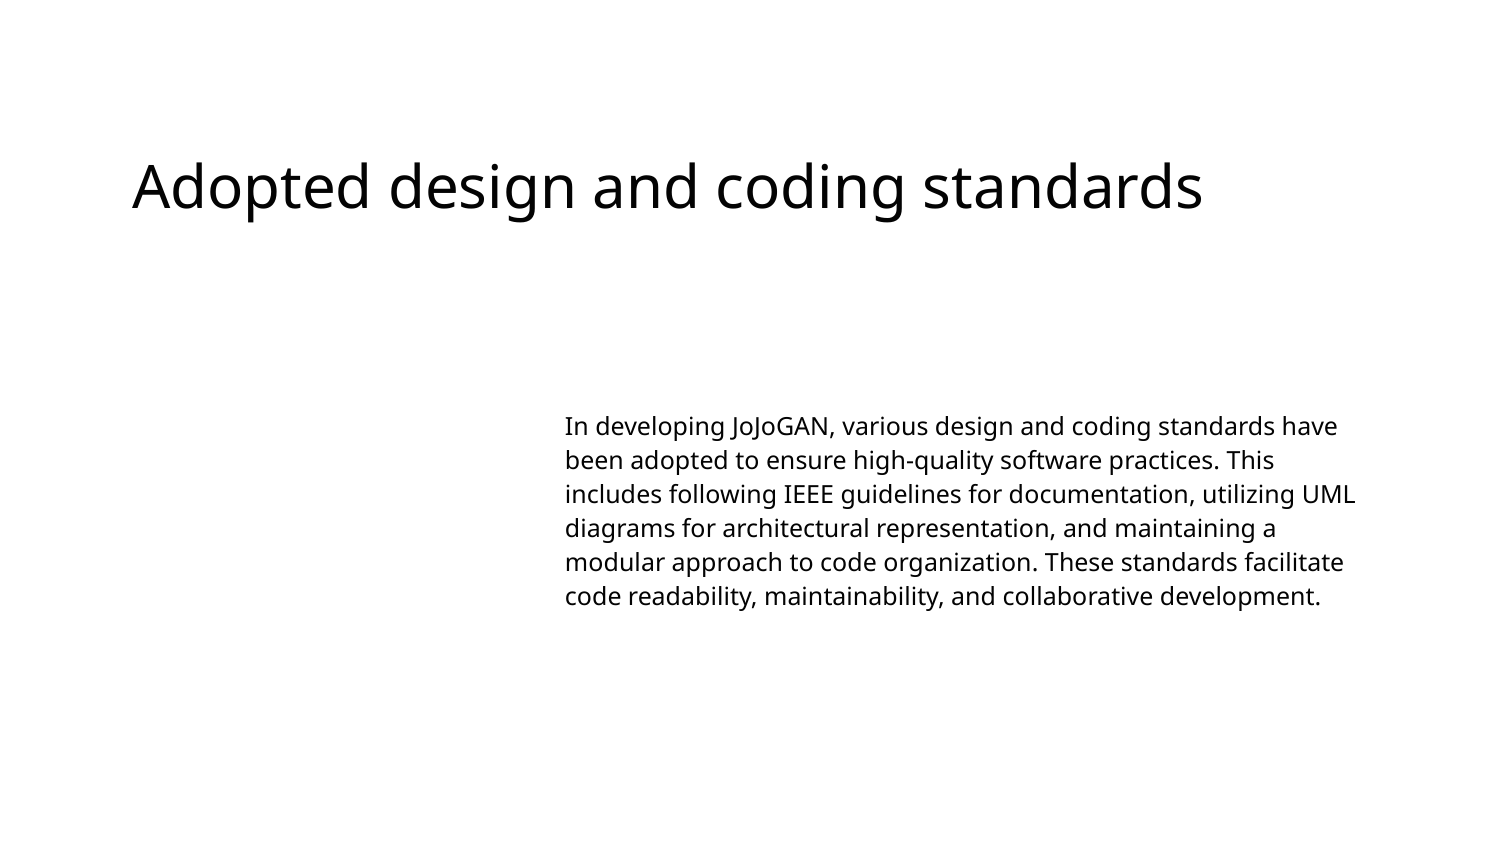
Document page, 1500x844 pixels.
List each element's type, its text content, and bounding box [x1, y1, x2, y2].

title Adopted design and coding standards [117, 129, 1383, 244]
list In developing JoJoGAN, various design and coding standards have been adopted to ensure high-quality software practices. This includes following IEEE guidelines for documentation, utilizing UML diagrams for architectural representation, and maintaining a modular approach to code organization. These standards facilitate code readability, maintainability, and collaborative development. [549, 393, 1383, 714]
